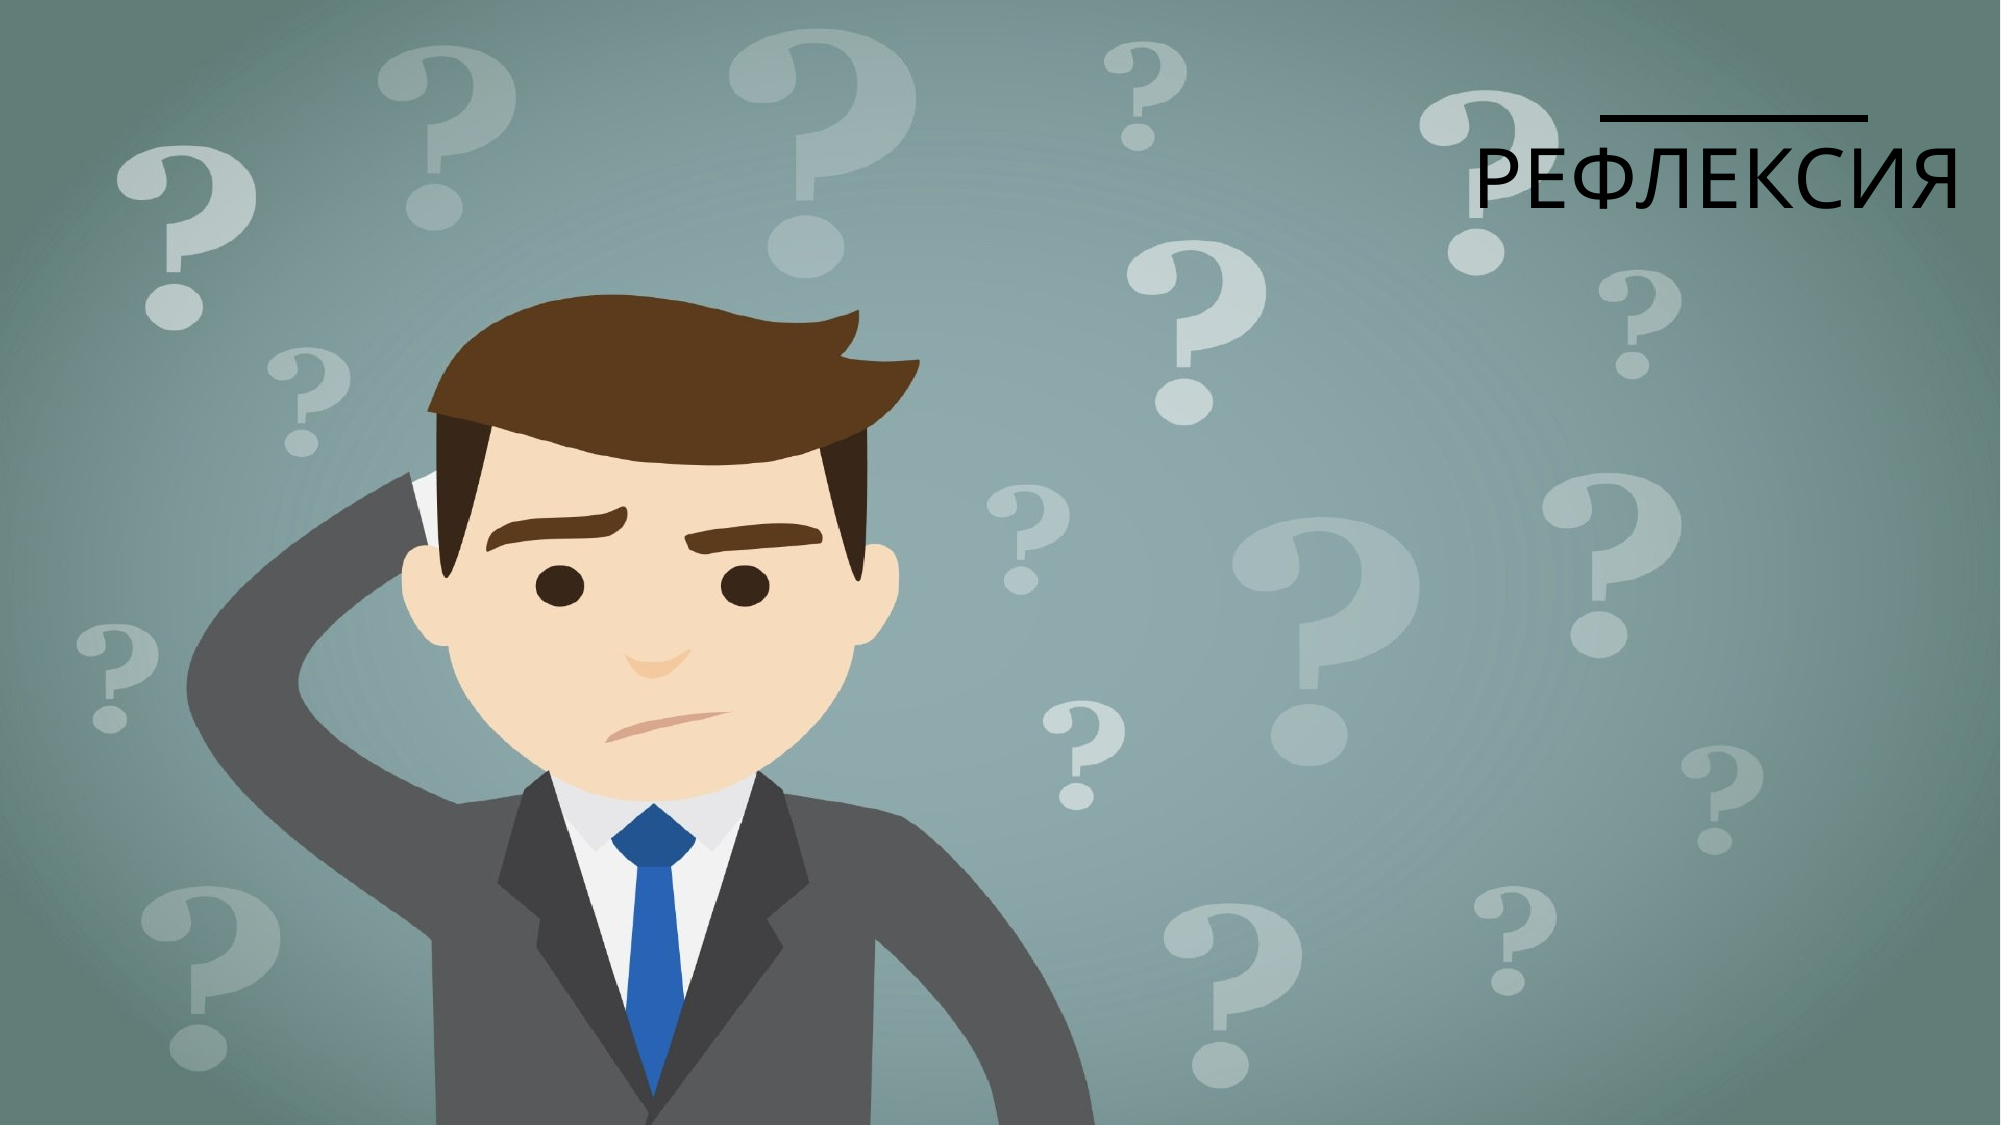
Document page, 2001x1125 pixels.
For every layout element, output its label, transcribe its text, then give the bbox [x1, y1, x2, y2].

picture [0, 0, 2001, 1125]
title Рефлексия [207, 117, 1980, 291]
